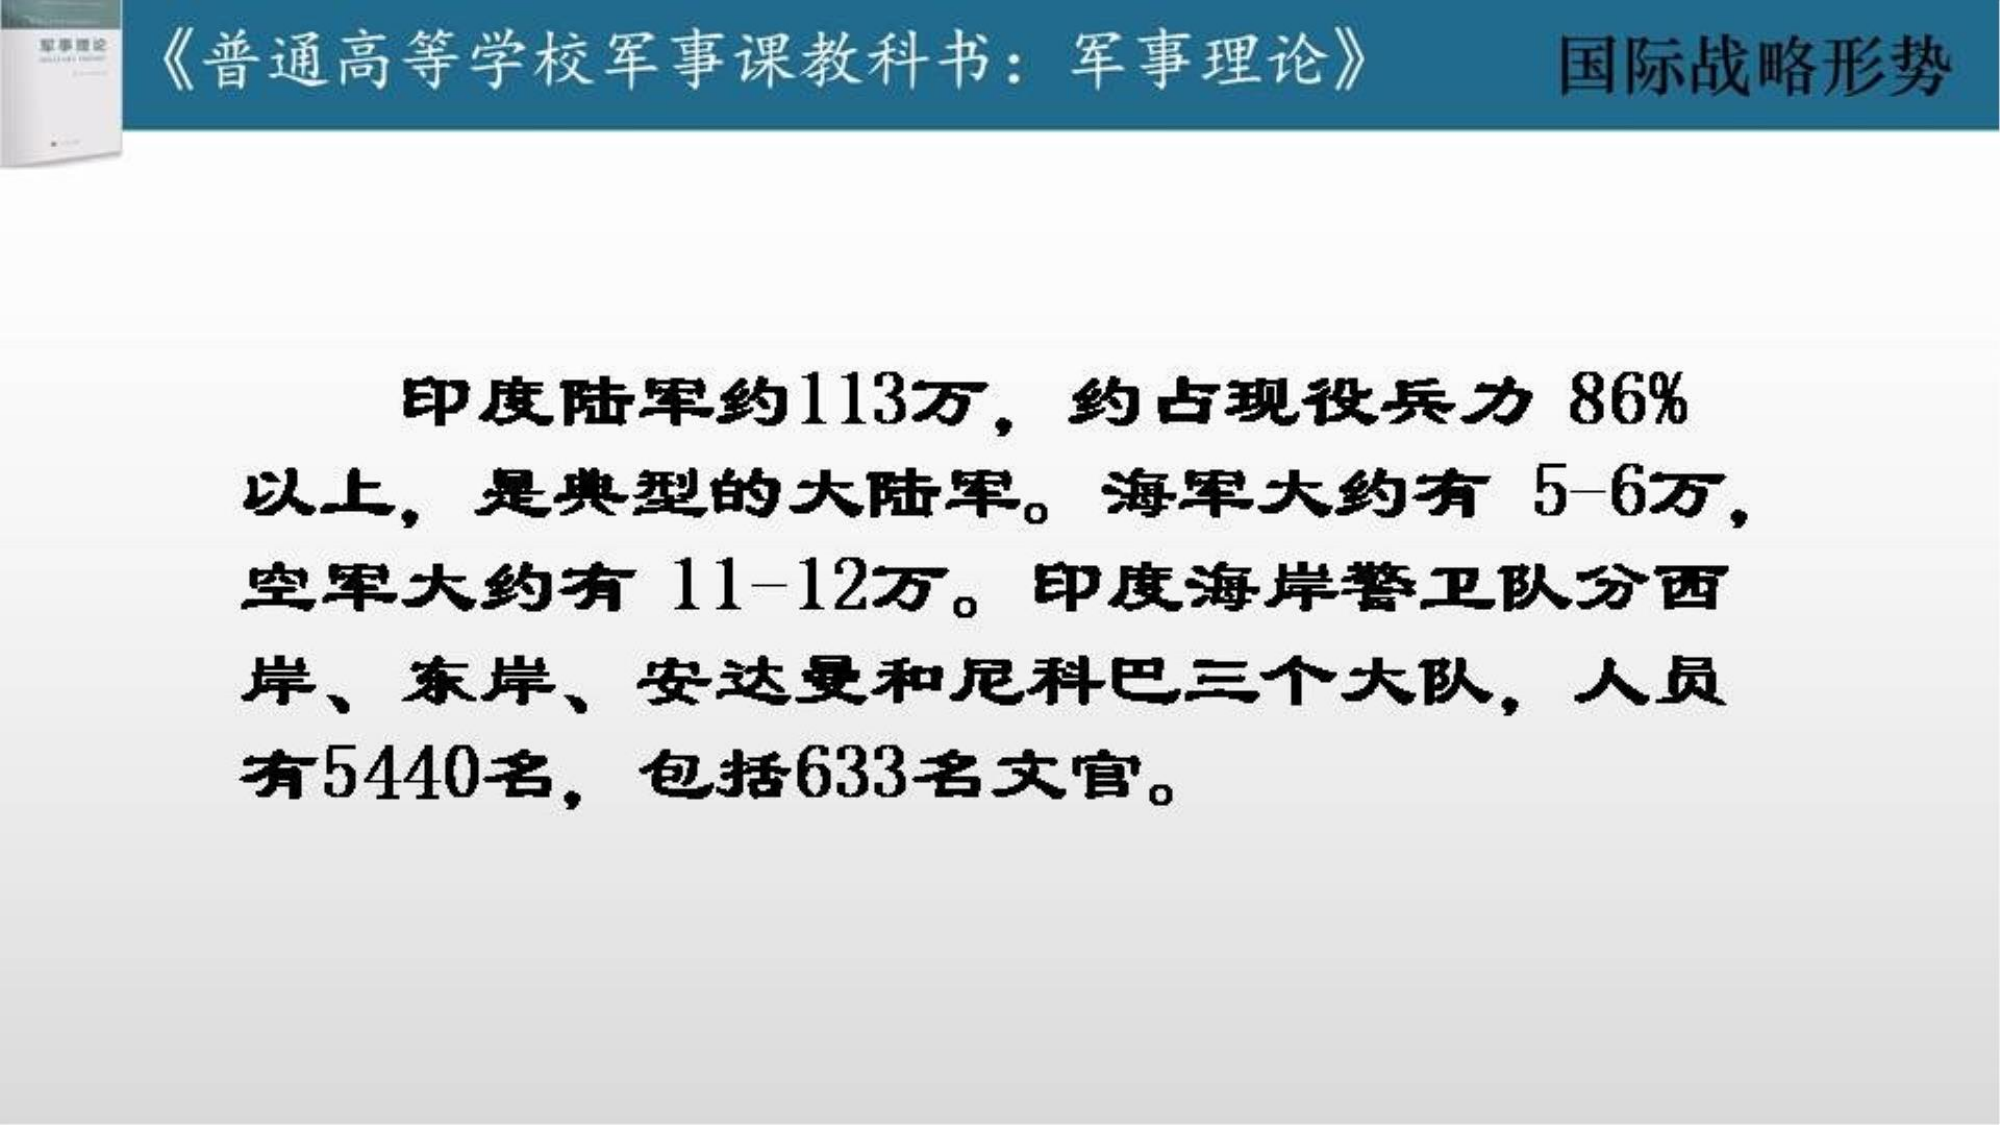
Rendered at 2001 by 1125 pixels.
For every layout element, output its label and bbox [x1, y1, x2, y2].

text_box [0, 0, 2000, 1125]
